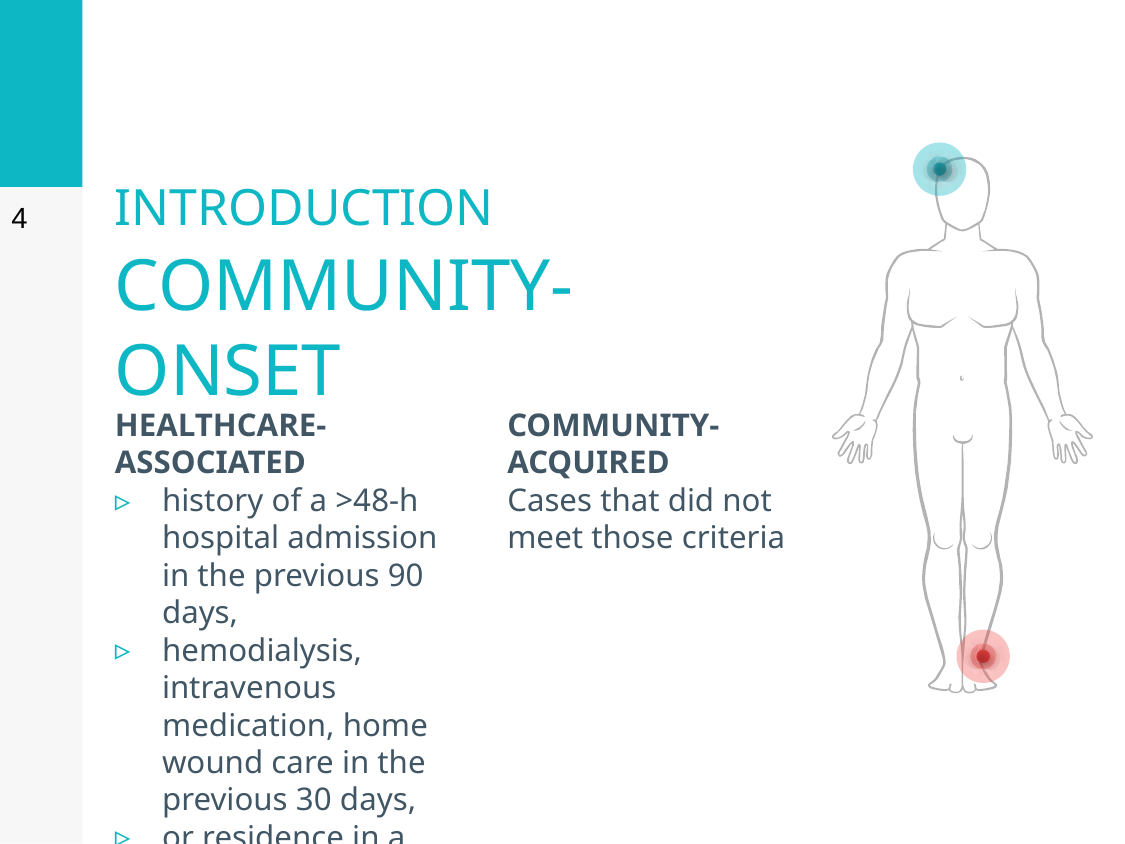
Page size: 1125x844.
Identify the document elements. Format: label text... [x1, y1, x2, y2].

list COMMUNITY-ACQUIRED Cases that did not meet those criteria [496, 394, 842, 803]
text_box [831, 156, 1094, 694]
picture [904, 142, 978, 203]
text_box COMMUNITY-ONSET [103, 337, 741, 481]
list HEALTHCARE-ASSOCIATED history of a >48-h hospital admission in the previous 90 days, hemodialysis, intravenous medication, home wound care in the previous 30 days, or residence in a nursing home or long-term care facility [103, 481, 477, 803]
title INTRODUCTION [103, 106, 541, 247]
slide_number 4 [0, 105, 83, 246]
picture [946, 629, 1020, 690]
